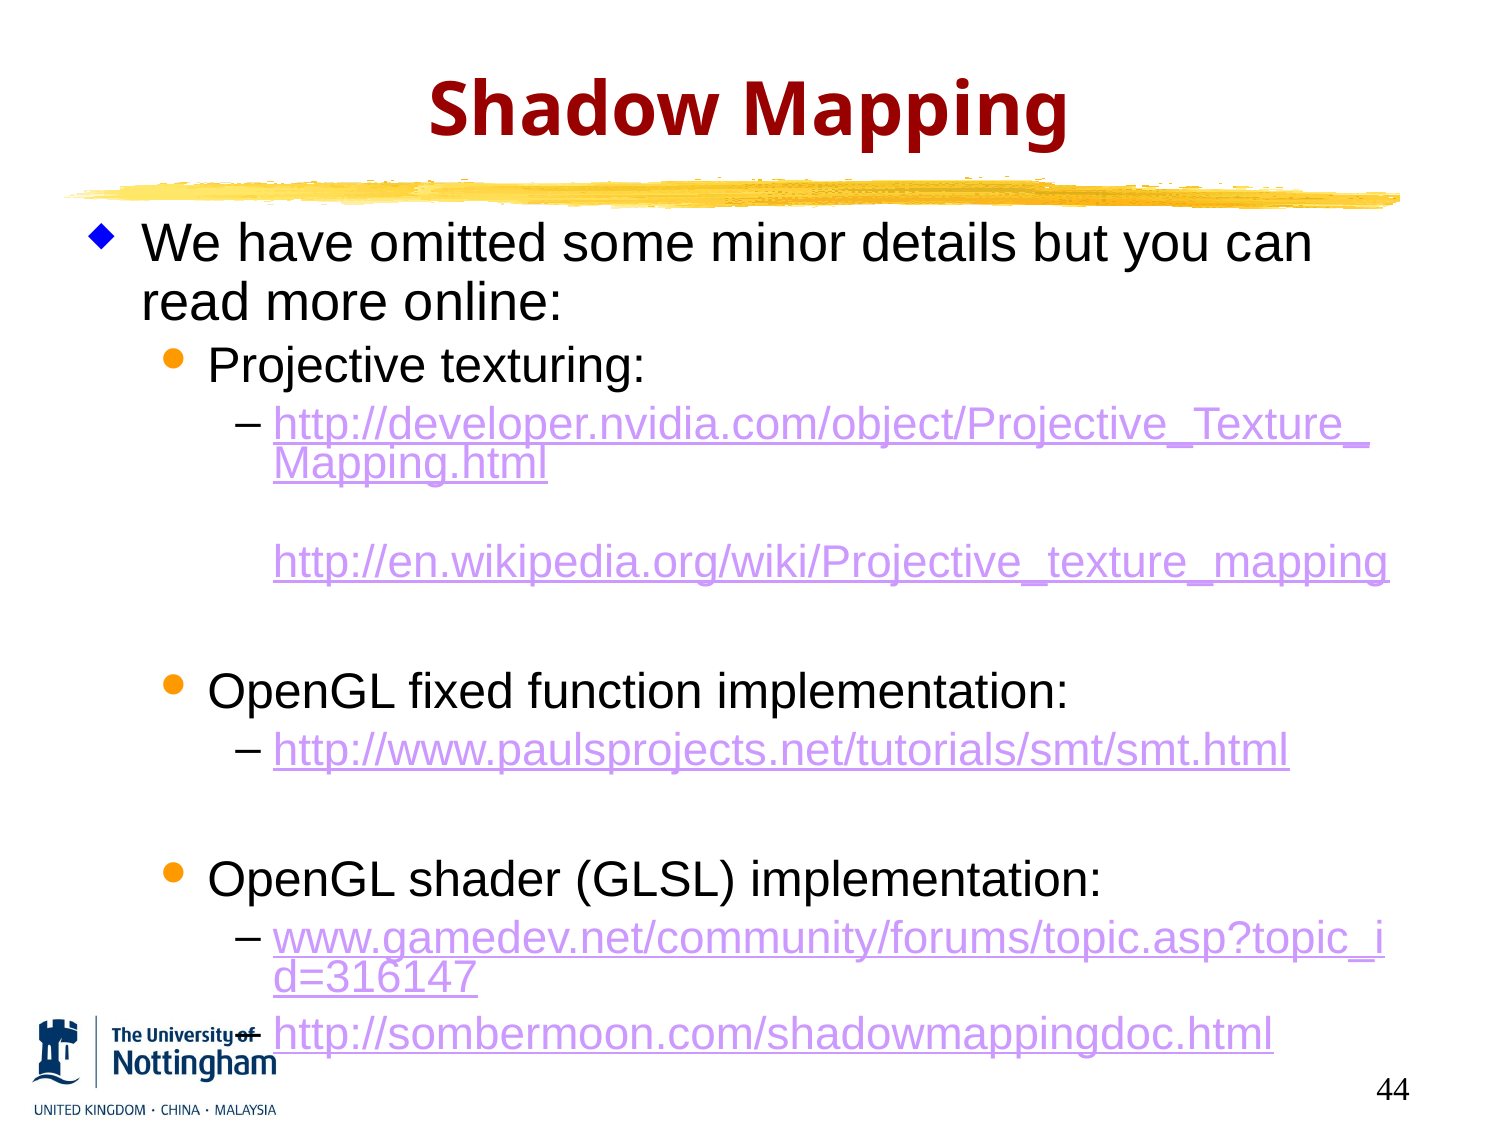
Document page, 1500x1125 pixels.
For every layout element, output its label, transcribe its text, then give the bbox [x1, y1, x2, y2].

picture [23, 1011, 293, 1125]
picture [64, 172, 1400, 216]
slide_number 43 [1074, 1056, 1426, 1117]
title Shadow Mapping [112, 37, 1388, 173]
list We have omitted some minor details but you can read more online: Projective texturing: http://developer.nvidia.com/object/Projective_Texture_Mapping.html http://en.wikipedia.org/wiki/Projective_texture_mapping OpenGL fixed function implementation: http://www.paulsprojects.net/tutorials/smt/smt.html OpenGL shader (GLSL) implementation: www.gamedev.net/community/forums/topic.asp?topic_id=316147 http://sombermoon.com/shadowmappingdoc.html [70, 207, 1416, 1020]
